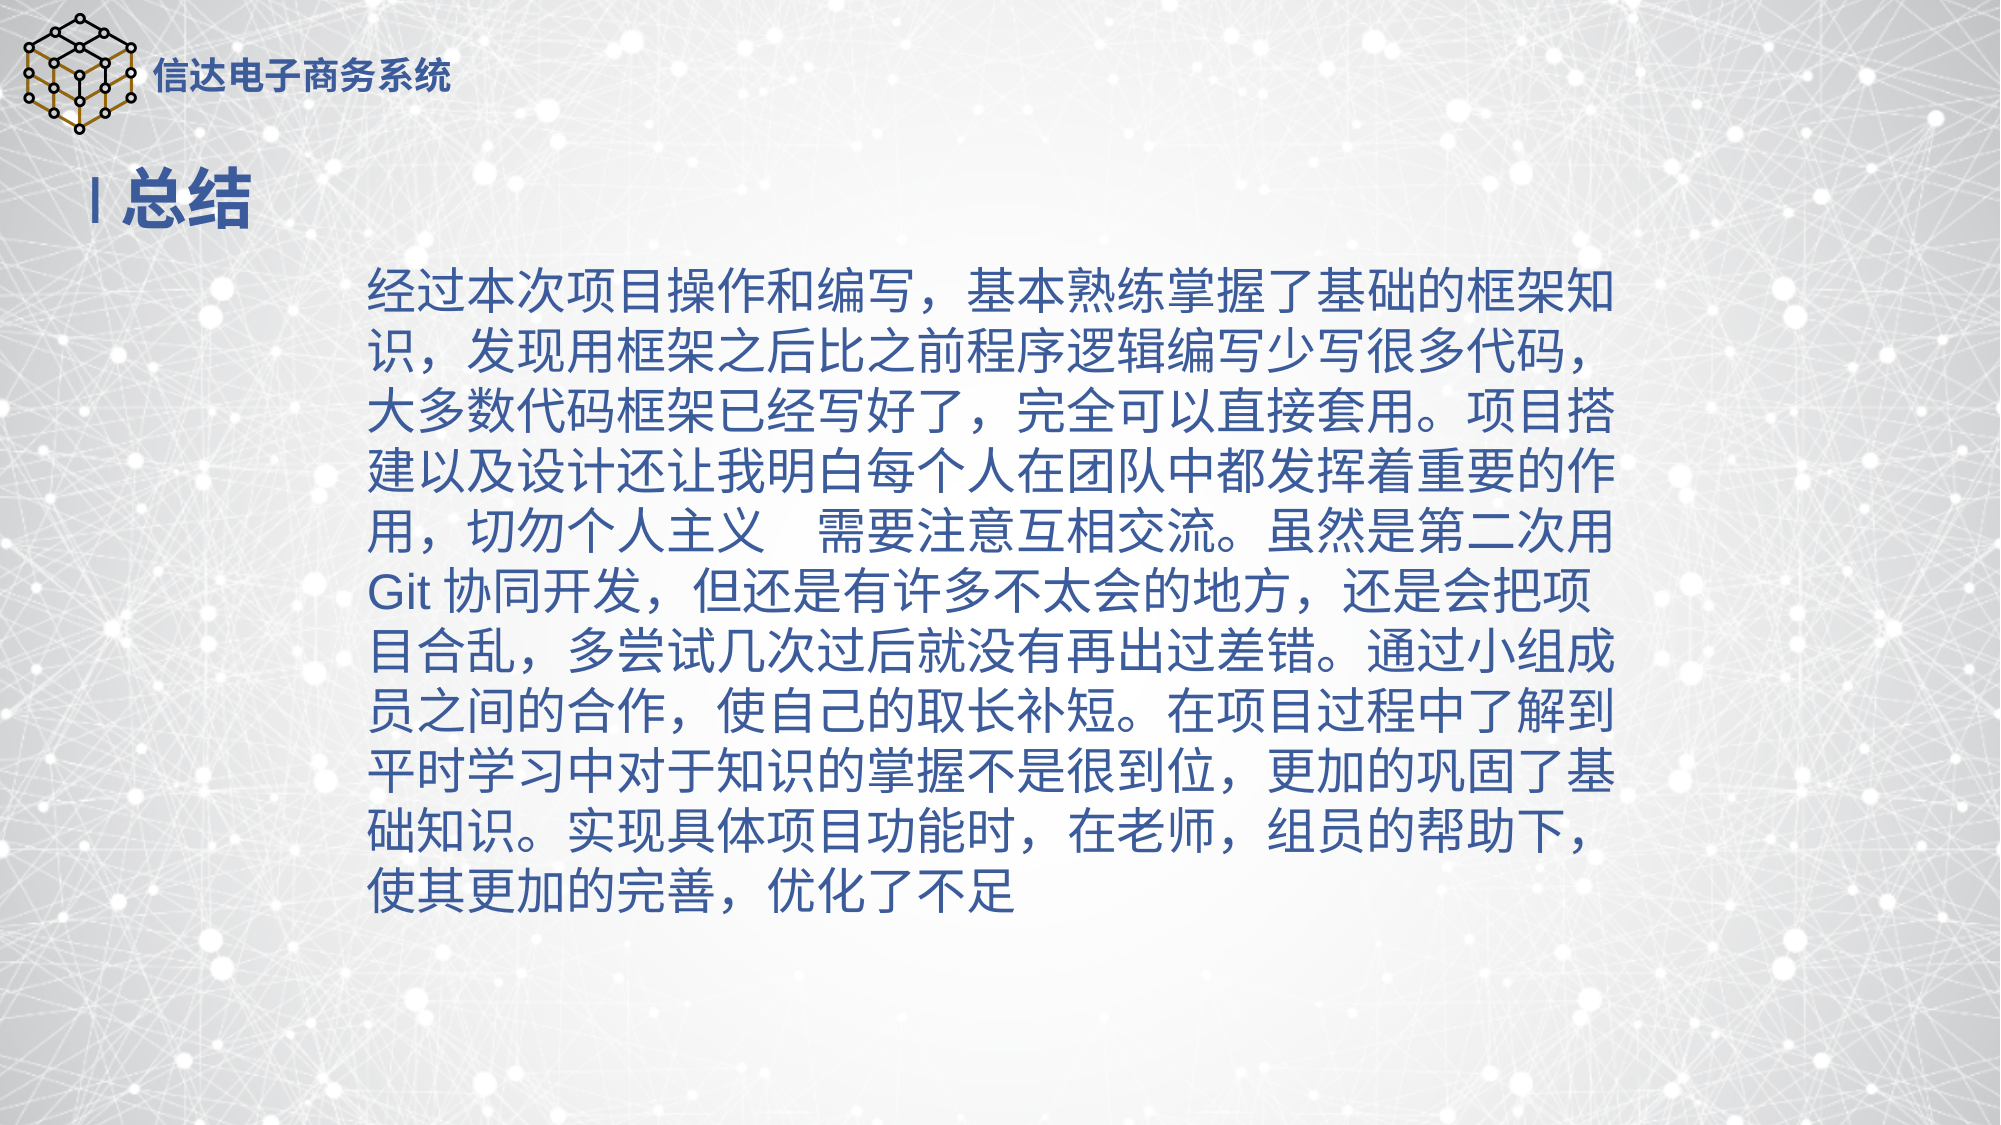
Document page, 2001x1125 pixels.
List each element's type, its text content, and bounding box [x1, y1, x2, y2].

text_box 信达电子商务系统 [151, 44, 468, 105]
text_box I总结 [71, 149, 269, 245]
picture [0, 0, 2000, 1125]
text_box 经过本次项目操作和编写，基本熟练掌握了基础的框架知识，发现用框架之后比之前程序逻辑编写少写很多代码，大多数代码框架已经写好了，完全可以直接套用。项目搭建以及设计还让我明白每个人在团队中都发挥着重要的作用，切勿个人主义 需要注意互相交流。虽然是第二次用Git协同开发，但还是有许多不太会的地方，还是会把项目合乱，多尝试几次过后就没有再出过差错。通过小组成员之间的合作，使自己的取长补短。在项目过程中了解到平时学习中对于知识的掌握不是很到位，更加的巩固了基础知识。实现具体项目功能时，在老师，组员的帮助下，使其更加的完善，优化了不足 [352, 252, 1648, 927]
